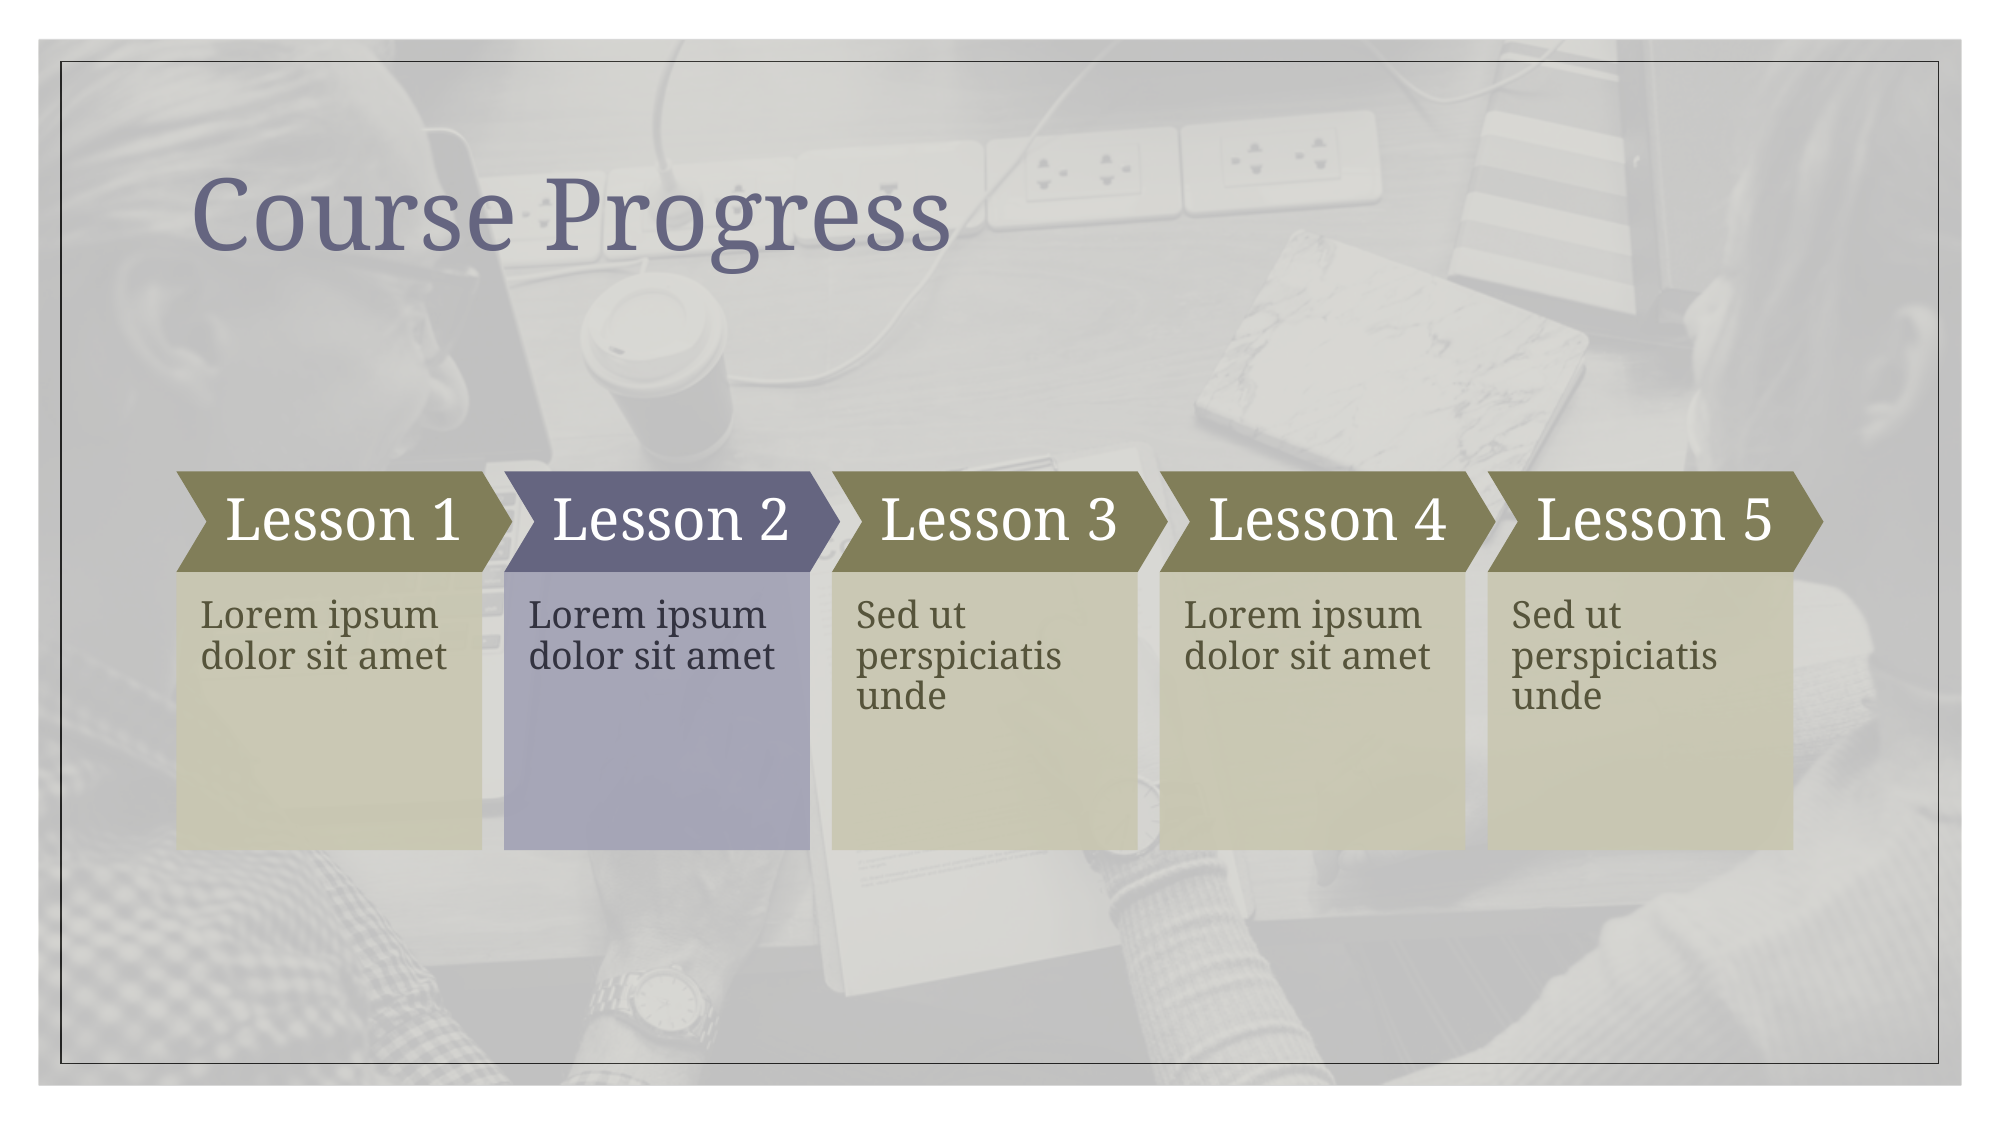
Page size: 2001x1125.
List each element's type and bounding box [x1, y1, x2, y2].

text_box [174, 344, 1825, 977]
list [38, 40, 1962, 1085]
